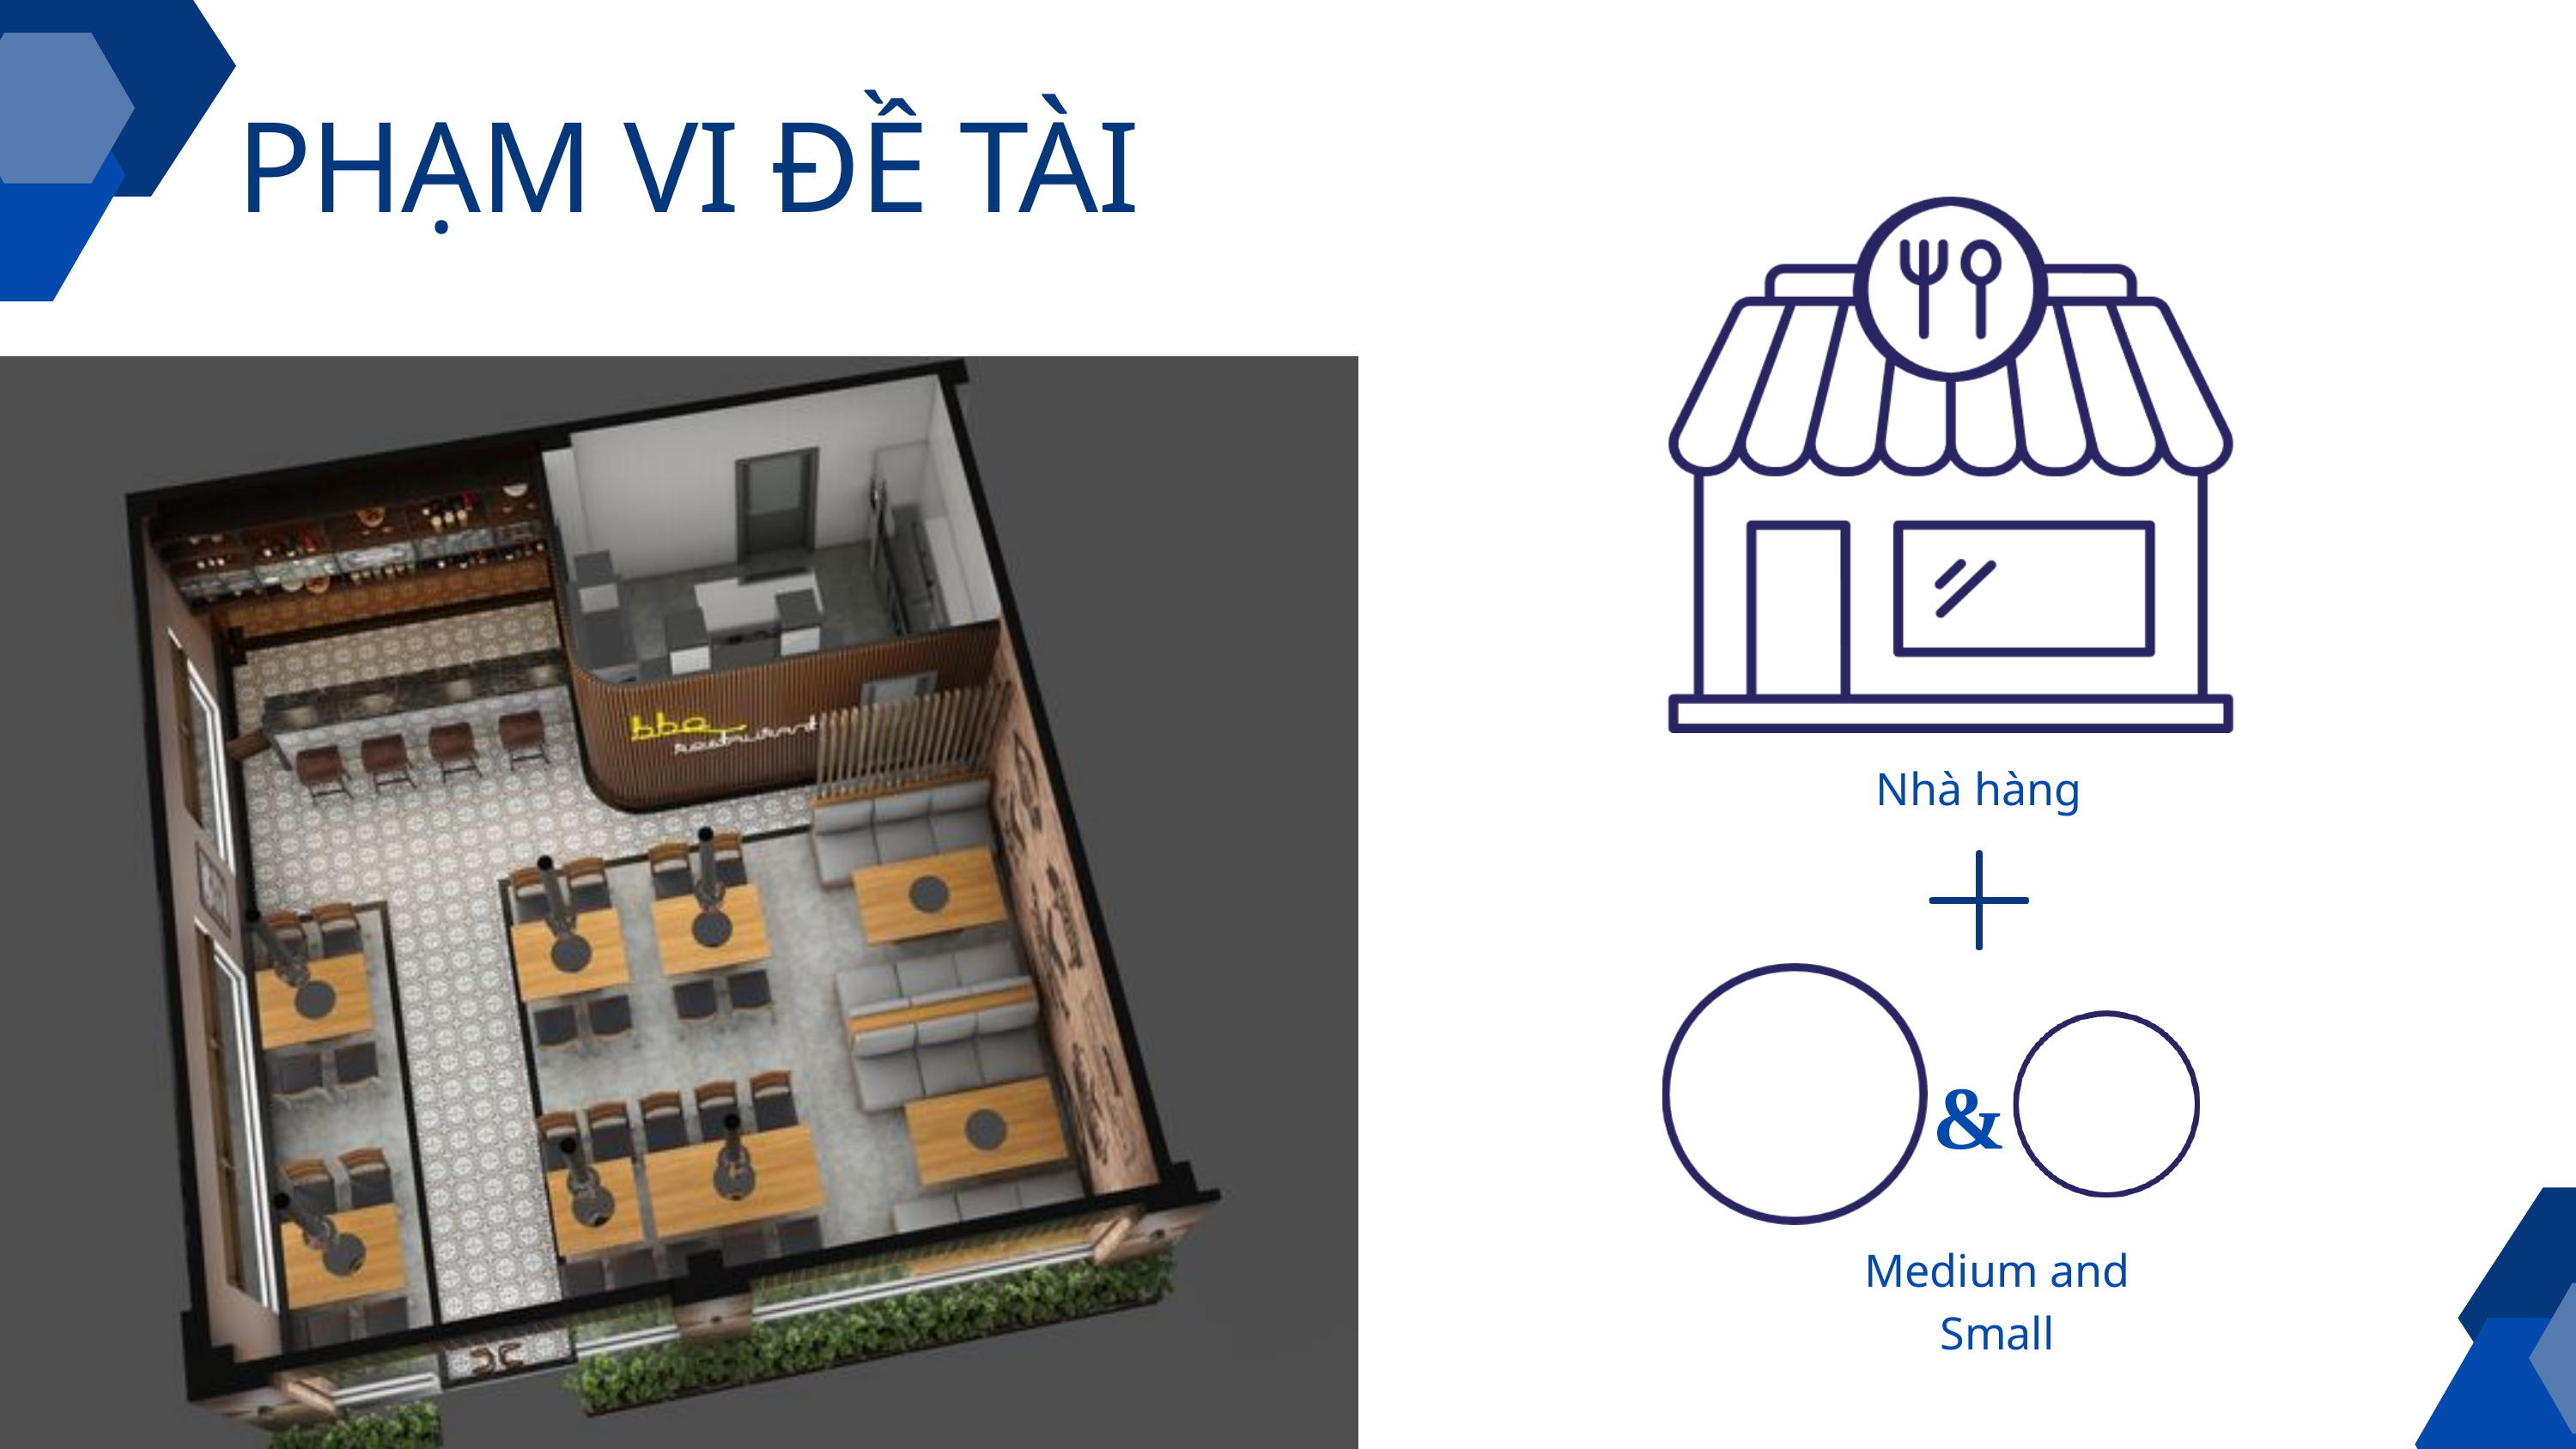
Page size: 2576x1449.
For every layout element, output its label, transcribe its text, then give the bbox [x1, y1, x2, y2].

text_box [2415, 1318, 2576, 1449]
text_box & [1919, 1104, 2020, 1167]
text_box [0, 0, 237, 197]
text_box [2013, 1010, 2200, 1197]
text_box Nhà hàng [1783, 751, 2175, 815]
picture [0, 356, 1358, 1449]
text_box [0, 191, 126, 302]
text_box PHẠM VI ĐỀ TÀI [236, 65, 1559, 238]
text_box Medium and Small [1801, 1233, 2193, 1359]
text_box [1662, 197, 2236, 733]
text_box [2528, 1282, 2576, 1434]
text_box [1662, 963, 1928, 1225]
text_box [2458, 1187, 2576, 1316]
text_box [0, 32, 136, 184]
text_box [1929, 850, 2029, 950]
